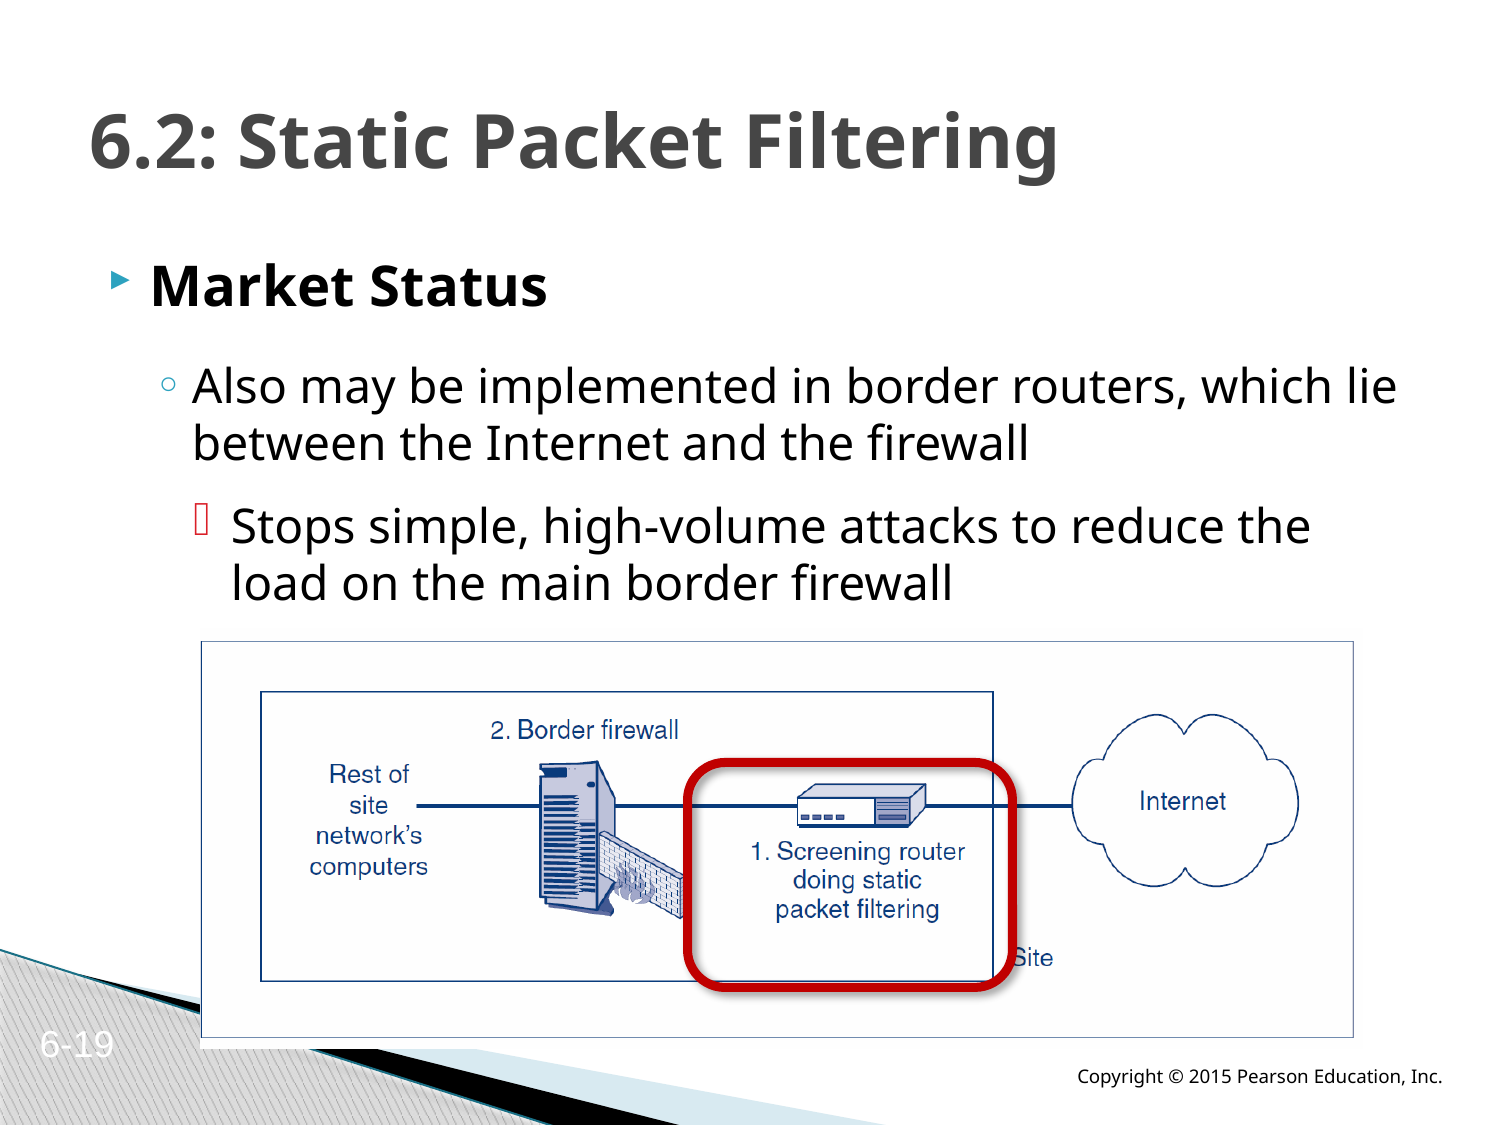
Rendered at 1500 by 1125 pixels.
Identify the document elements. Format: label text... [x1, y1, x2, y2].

picture [199, 627, 1363, 1050]
list Market Status Also may be implemented in border routers, which lie between the Internet and the firewall Stops simple, high-volume attacks to reduce the load on the main border firewall [75, 242, 1425, 650]
text_box 6-19 [24, 1012, 163, 1088]
title 6.2: Static Packet Filtering [75, 45, 1425, 233]
